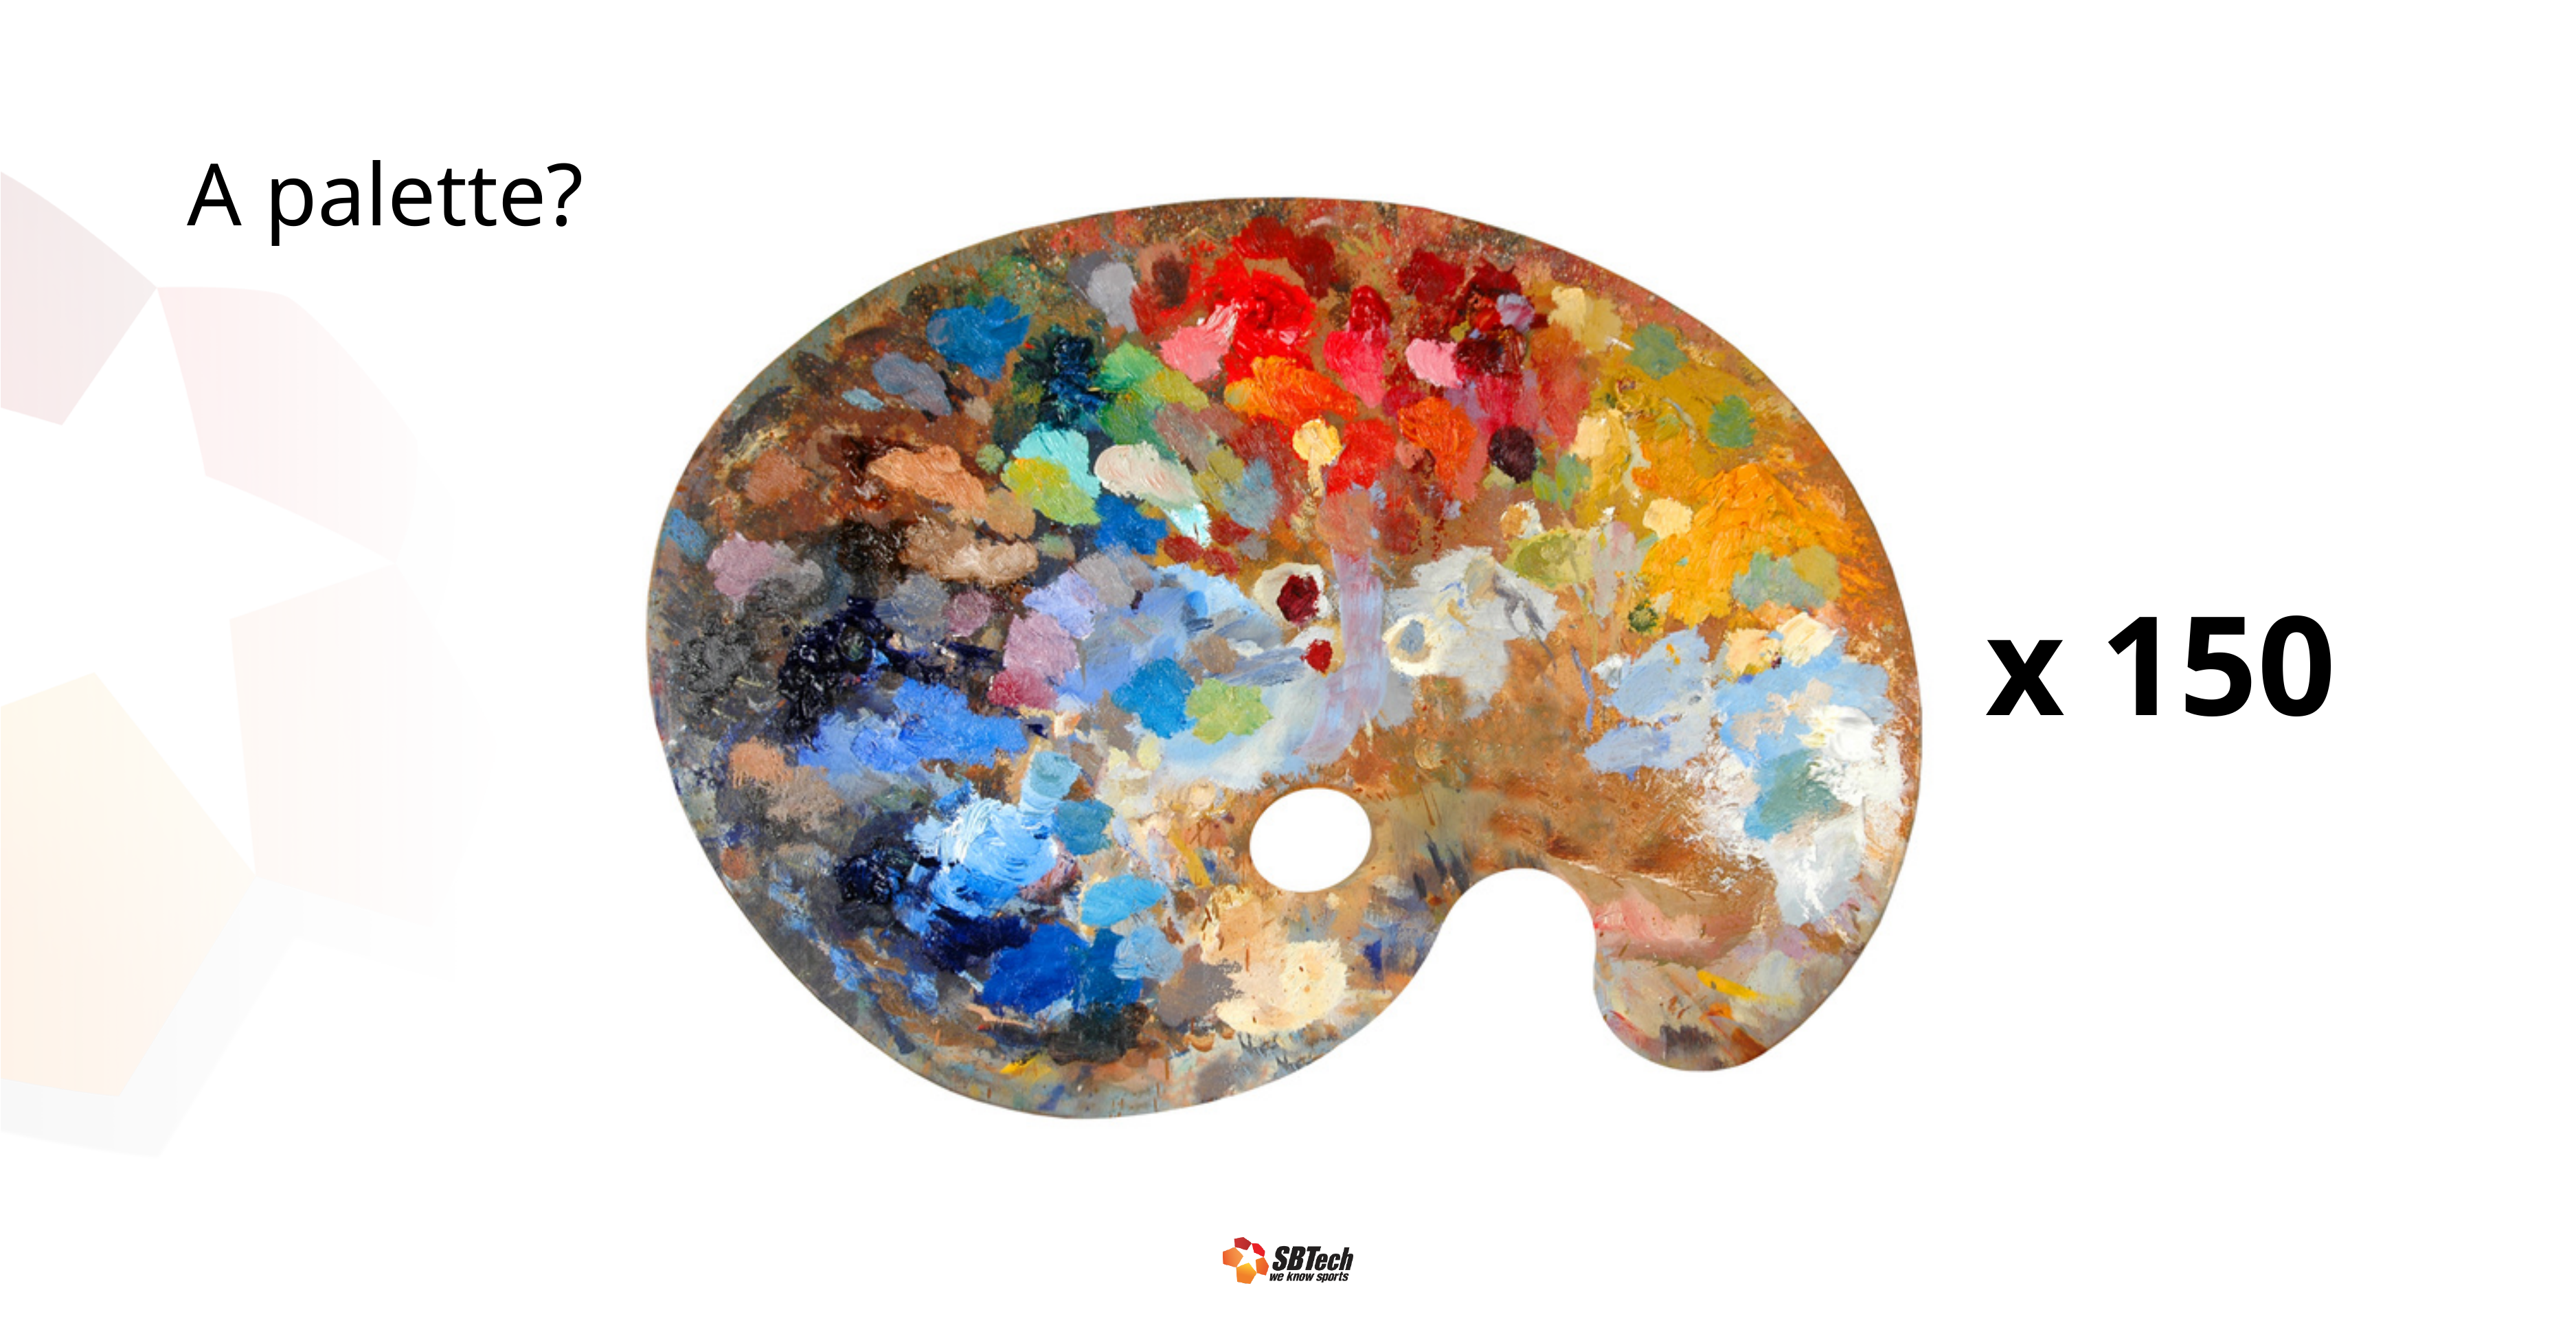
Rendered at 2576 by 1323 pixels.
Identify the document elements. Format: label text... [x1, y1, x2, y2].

picture [1223, 1237, 1353, 1284]
title A palette? [177, 70, 2399, 326]
text_box x 150 [1975, 572, 2347, 748]
picture [602, 153, 1974, 1169]
